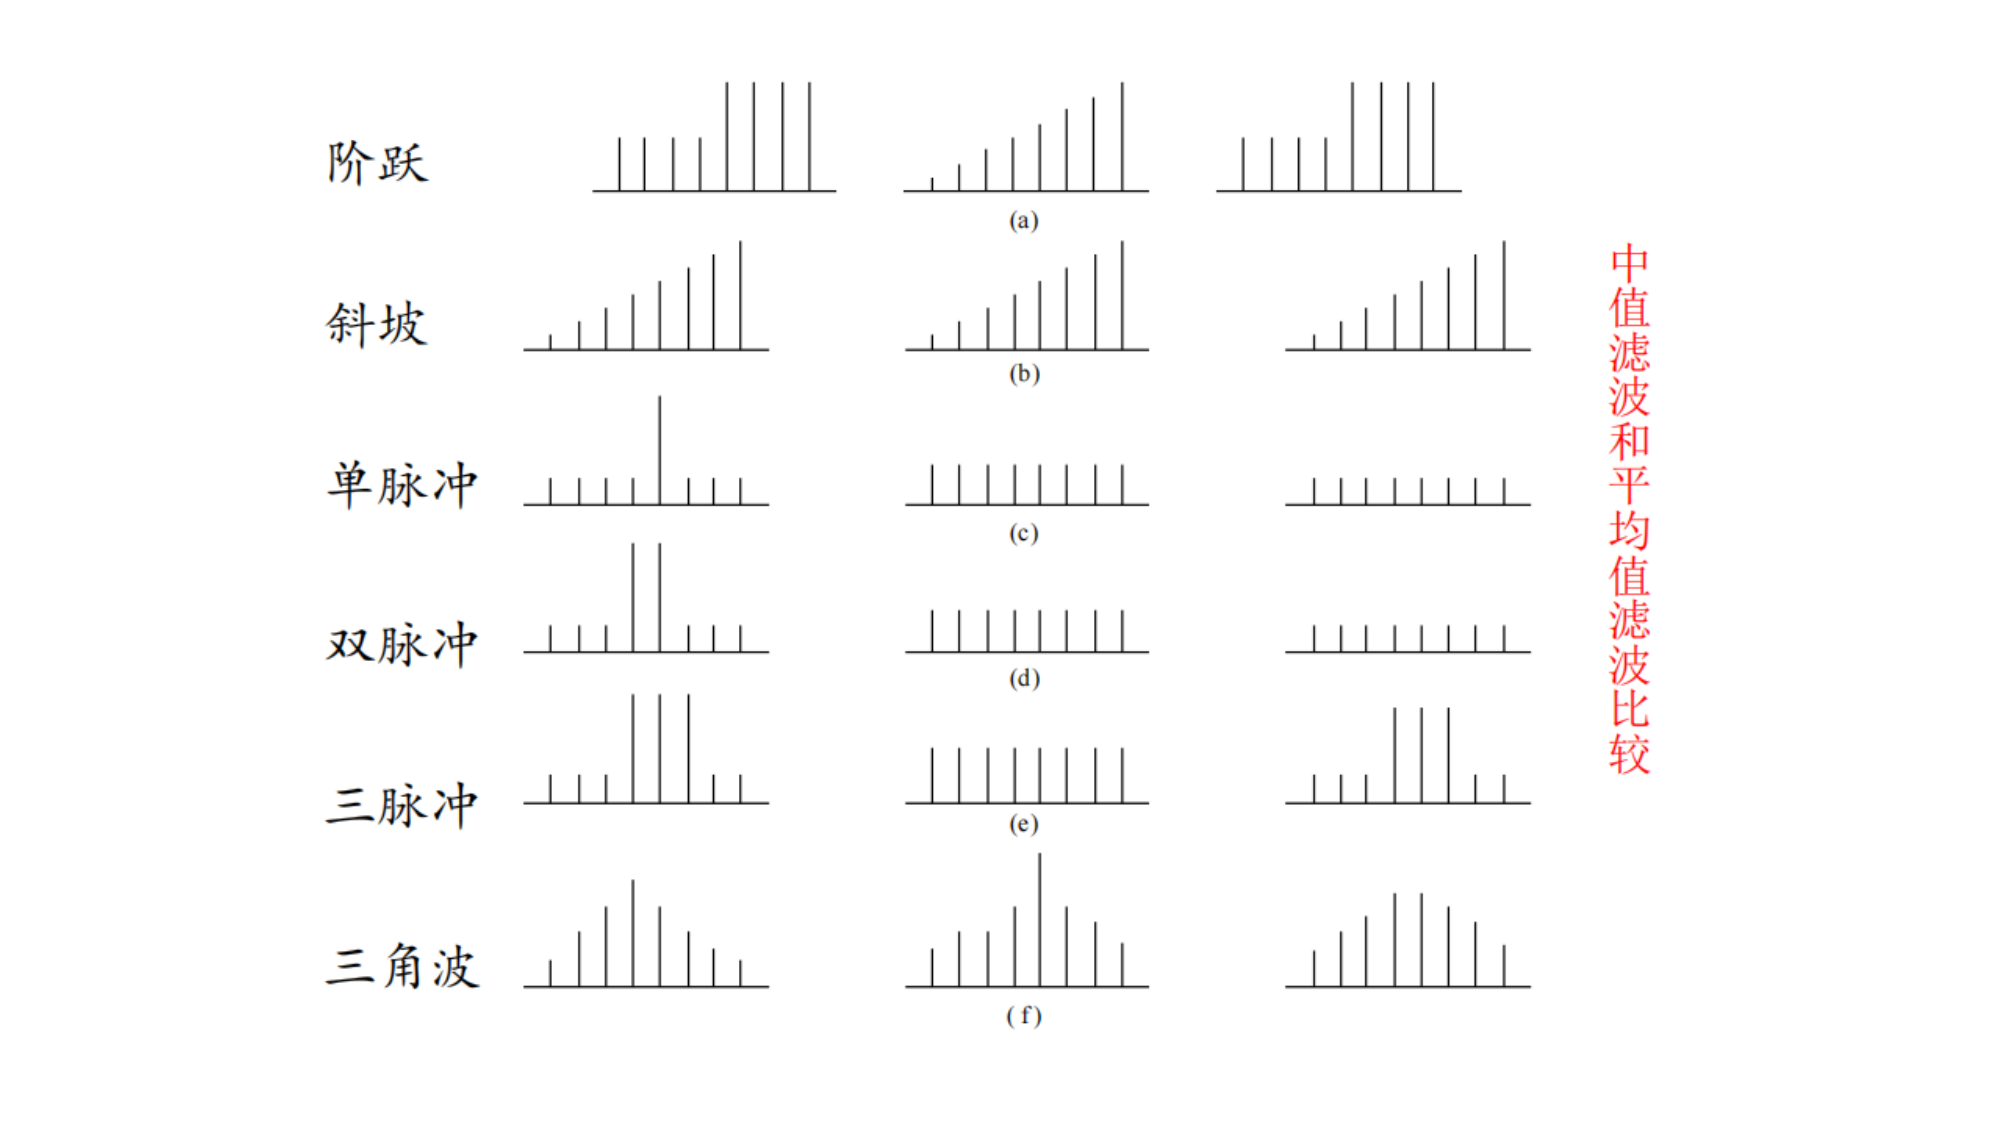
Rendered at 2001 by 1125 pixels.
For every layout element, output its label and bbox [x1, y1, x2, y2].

picture [300, 77, 1700, 1048]
